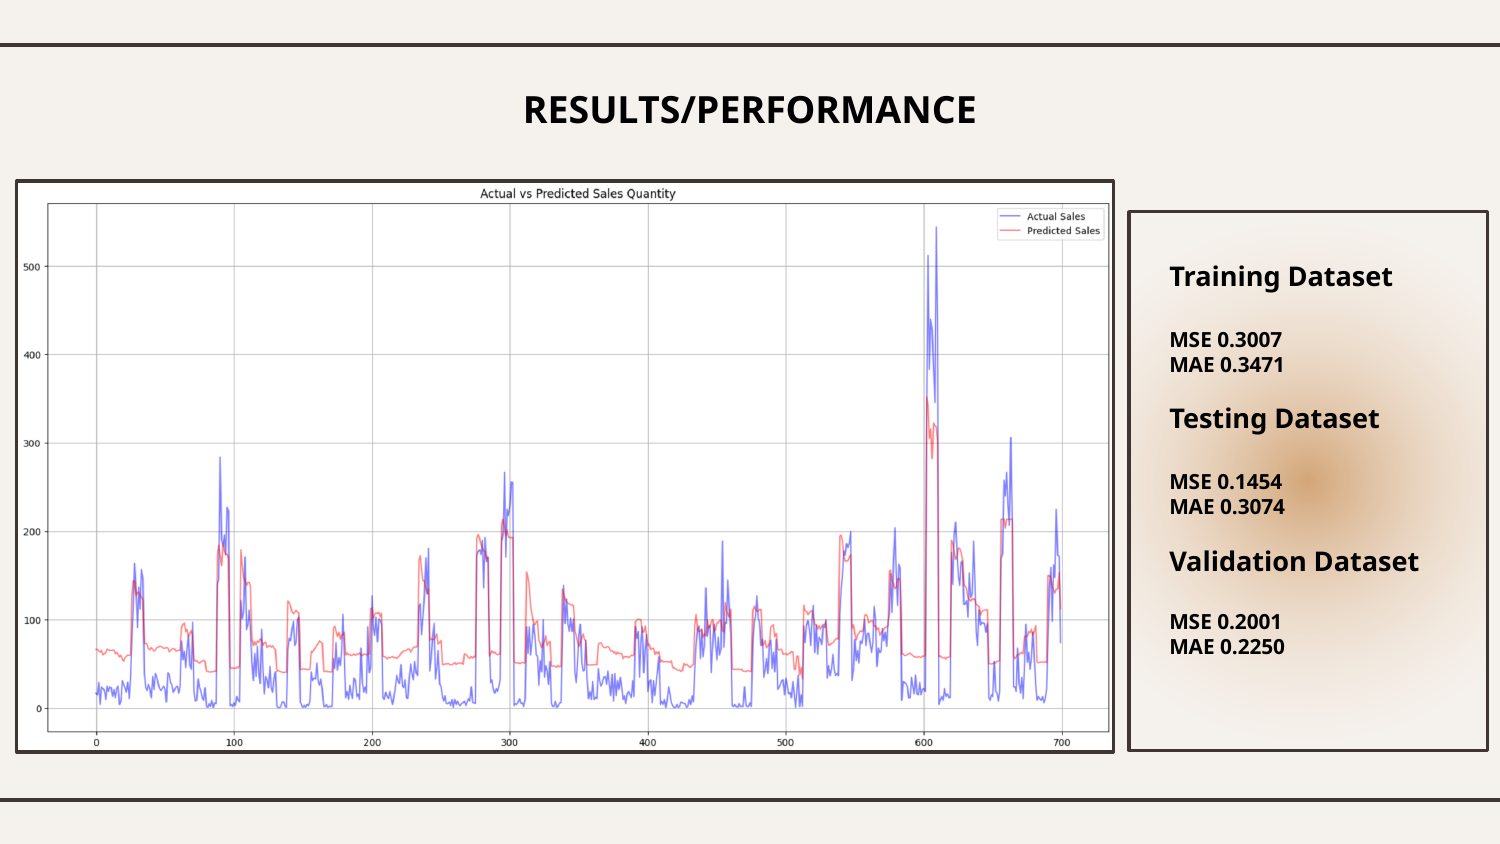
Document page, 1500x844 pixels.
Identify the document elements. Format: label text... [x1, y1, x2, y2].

text_box [1128, 211, 1488, 751]
text_box RESULTS/PERFORMANCE [299, 71, 1201, 128]
picture [17, 182, 1112, 751]
text_box Training Dataset MSE 0.3007 MAE 0.3471 Testing Dataset MSE 0.1454 MAE 0.3074 Validation Dataset MSE 0.2001 MAE 0.2250 [1154, 244, 1458, 325]
